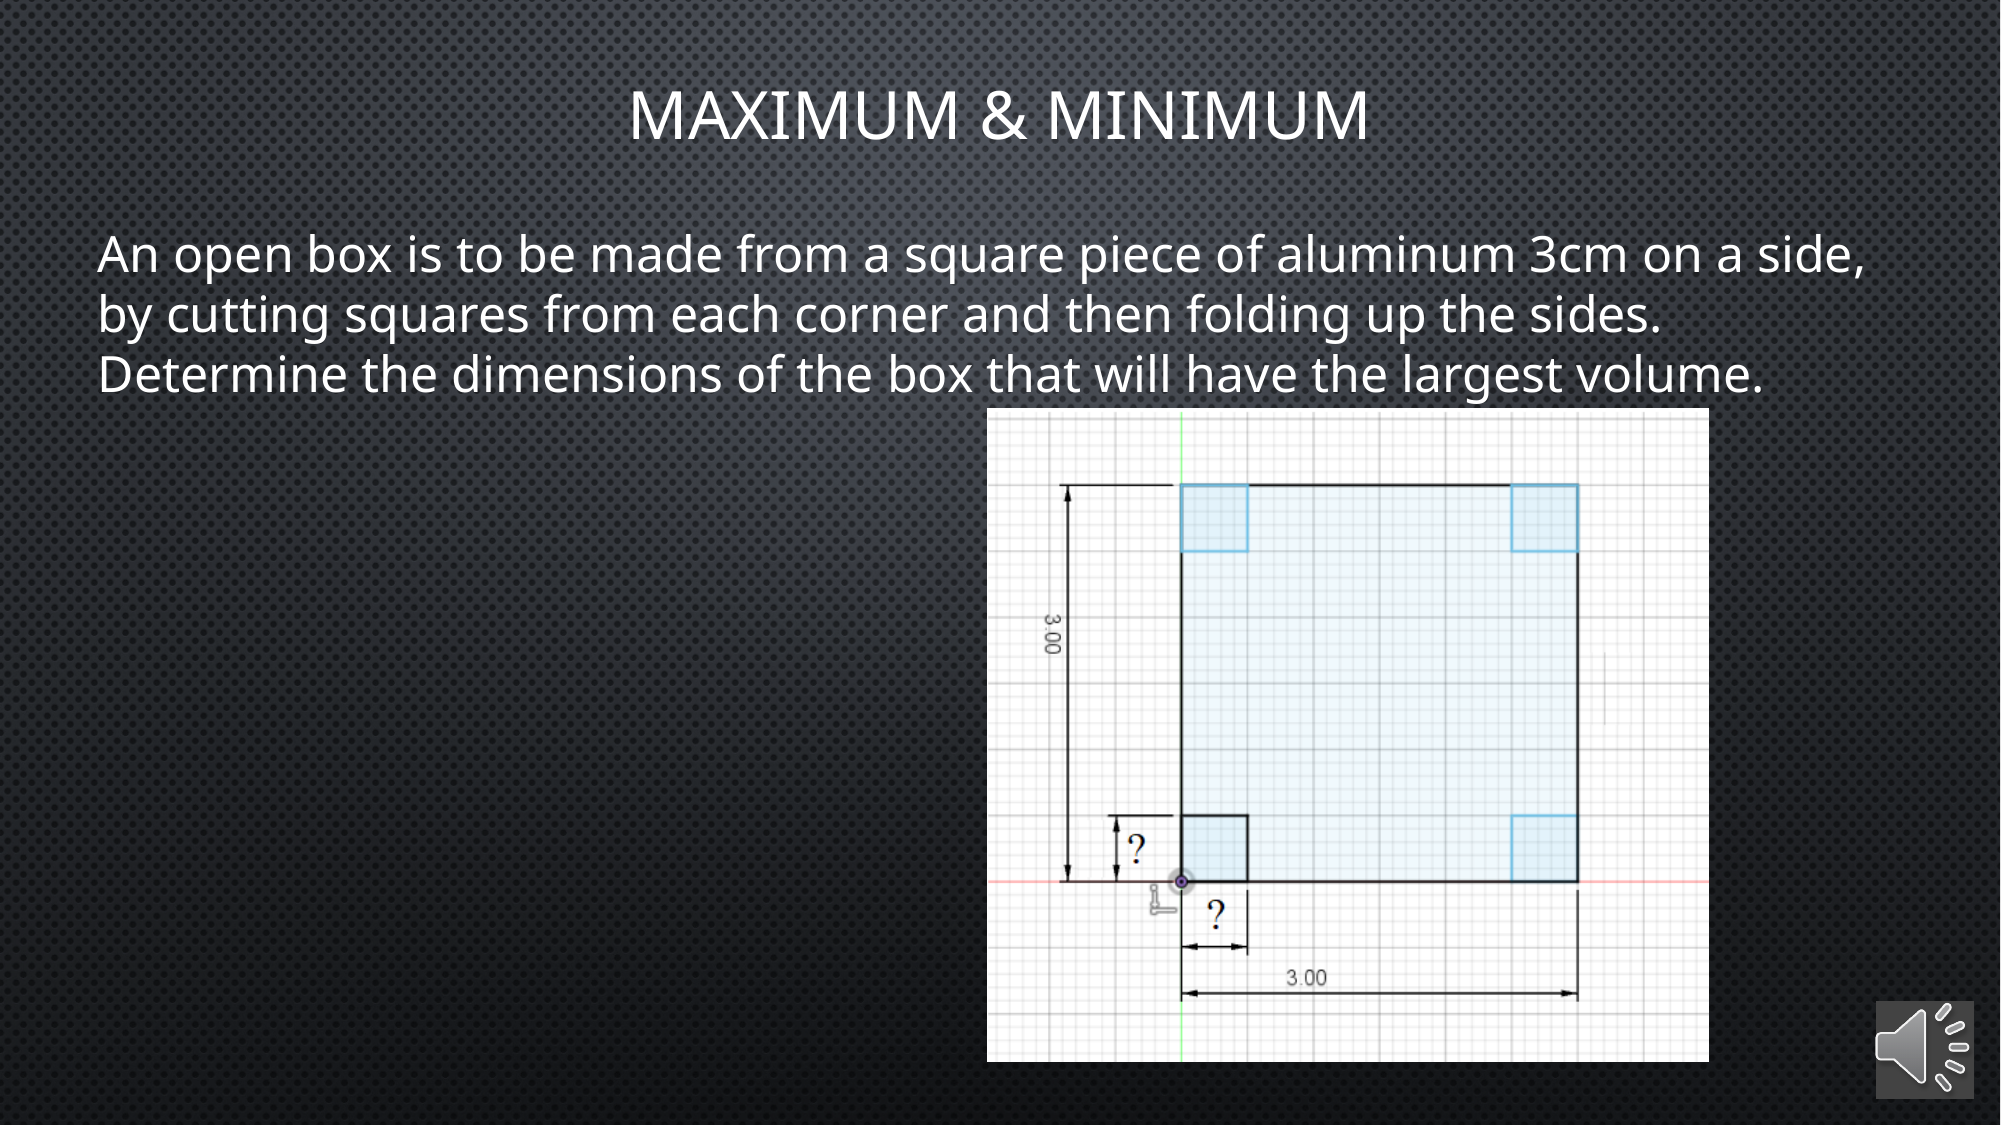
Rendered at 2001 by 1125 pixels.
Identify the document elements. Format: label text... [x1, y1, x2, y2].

picture [1874, 999, 1976, 1101]
picture [987, 408, 1709, 1062]
list An open box is to be made from a square piece of aluminum 3cm on a side, by cutting squares from each corner and then folding up the sides. Determine the dimensions of the box that will have the largest volume. [82, 194, 1917, 431]
title Maximum & Minimum [184, 12, 1816, 194]
